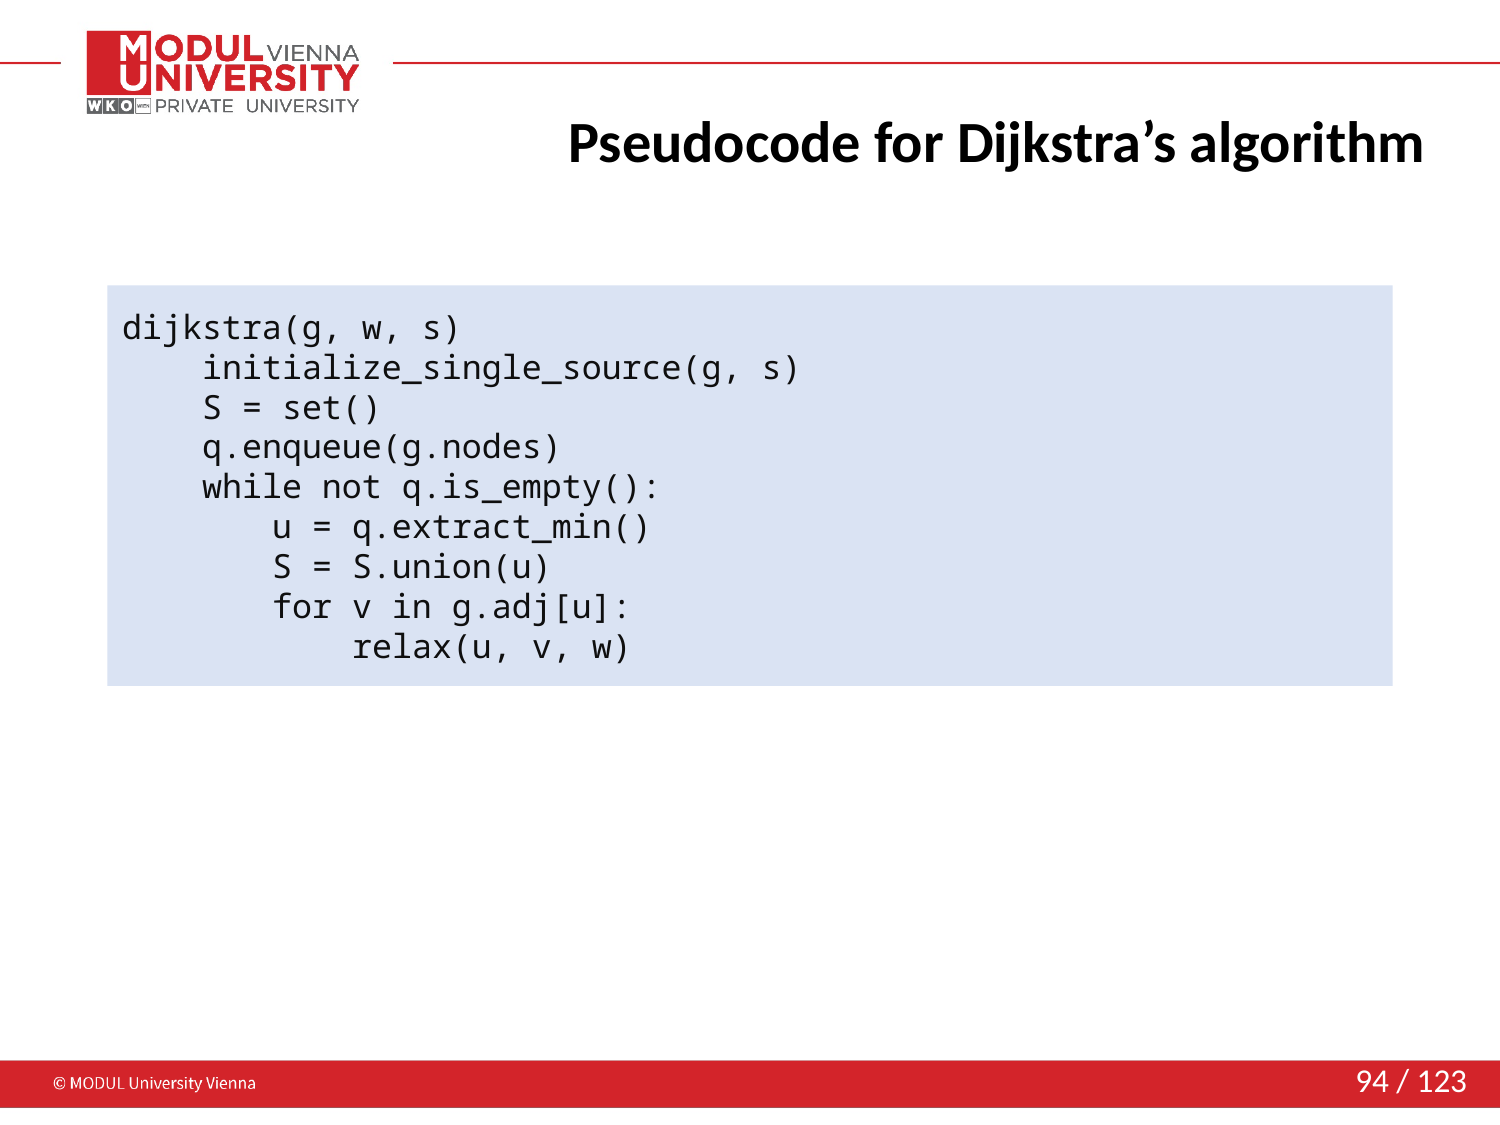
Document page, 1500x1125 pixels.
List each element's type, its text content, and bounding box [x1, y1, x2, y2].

title Pseudocode for Dijkstra’s algorithm [75, 44, 1425, 233]
picture [0, 0, 1500, 1125]
text_box dijkstra(g, w, s) initialize_single_source(g, s) S = set() q.enqueue(g.nodes) while not q.is_empty(): u = q.extract_min() S = S.union(u) for v in g.adj[u]: relax(u, v, w) [107, 285, 1393, 686]
